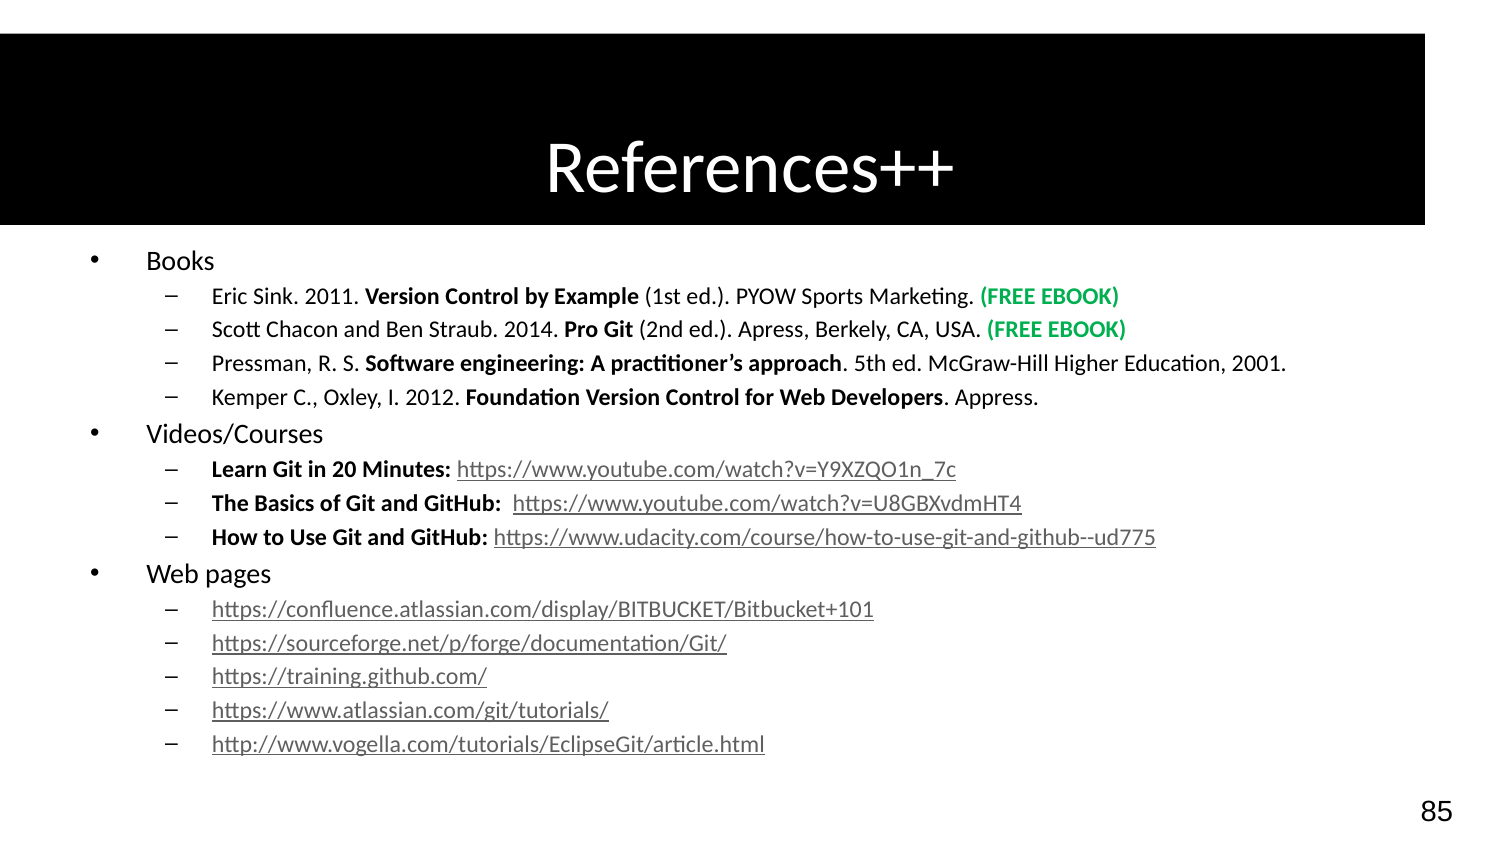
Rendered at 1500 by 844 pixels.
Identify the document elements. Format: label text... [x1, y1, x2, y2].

title References++ [75, 33, 1425, 223]
list Books Eric Sink. 2011. Version Control by Example (1st ed.). PYOW Sports Marketing. (FREE EBOOK) Scott Chacon and Ben Straub. 2014. Pro Git (2nd ed.). Apress, Berkely, CA, USA. (FREE EBOOK) Pressman, R. S. Software engineering: A practitioner’s approach. 5th ed. McGraw-Hill Higher Education, 2001. Kemper C., Oxley, I. 2012. Foundation Version Control for Web Developers. Appress. Videos/Courses Learn Git in 20 Minutes: https://www.youtube.com/watch?v=Y9XZQO1n_7c The Basics of Git and GitHub: https://www.youtube.com/watch?v=U8GBXvdmHT4 How to Use Git and GitHub: https://www.udacity.com/course/how-to-use-git-and-github--ud775 Web pages https://confluence.atlassian.com/display/BITBUCKET/Bitbucket+101 https://sourceforge.net/p/forge/documentation/Git/ https://training.github.com/ https://www.atlassian.com/git/tutorials/ http://www.vogella.com/tutorials/EclipseGit/article.html [75, 234, 1425, 824]
